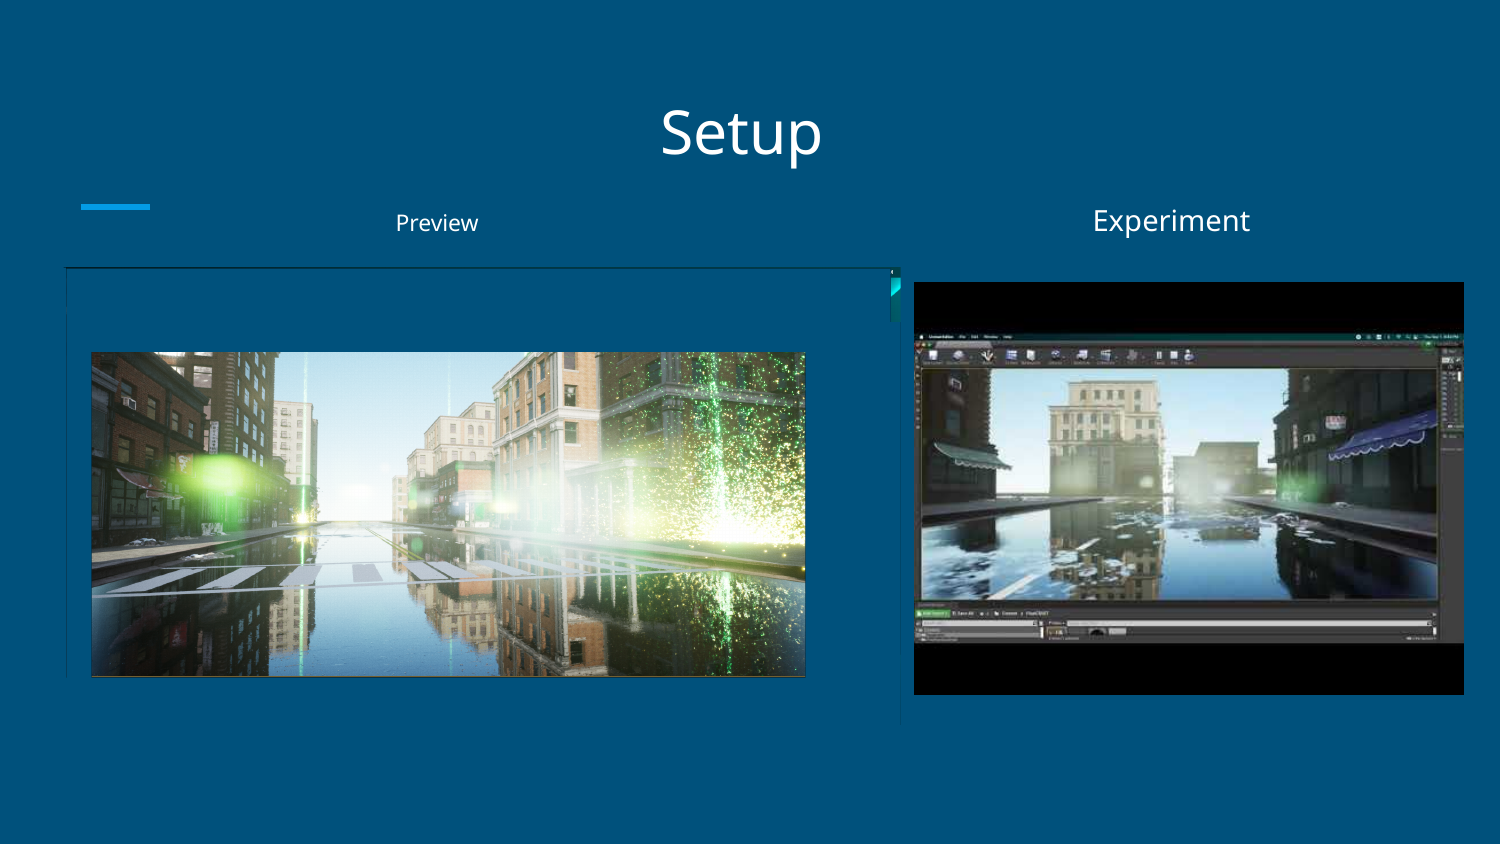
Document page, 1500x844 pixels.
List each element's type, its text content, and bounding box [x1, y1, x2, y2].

picture [915, 283, 1463, 694]
text_box Experiment [887, 187, 1464, 253]
title Setup [63, 75, 1437, 188]
picture [92, 353, 805, 677]
picture [892, 268, 900, 321]
list Preview [63, 187, 811, 252]
